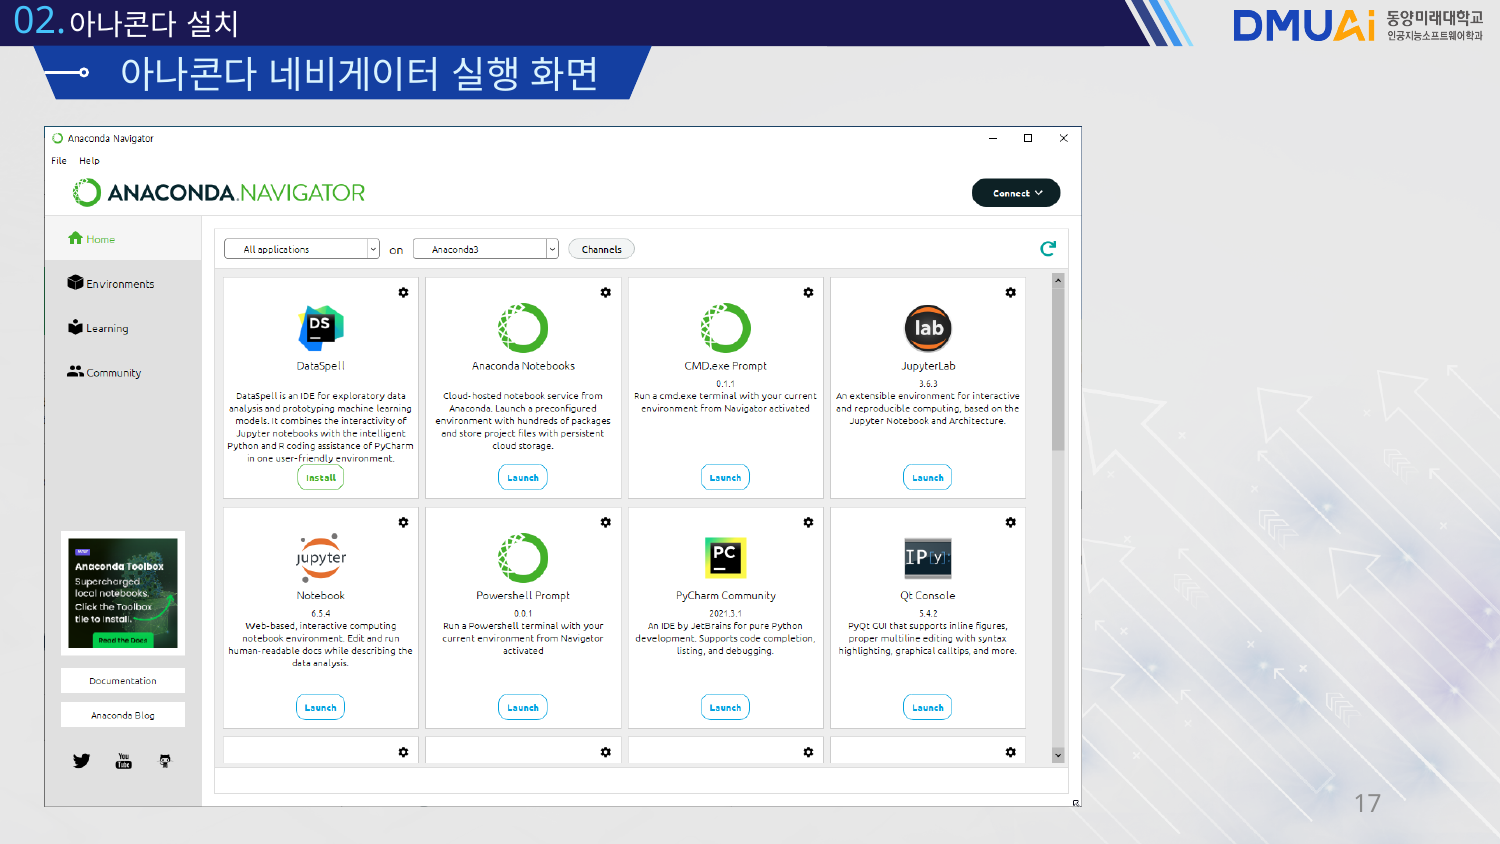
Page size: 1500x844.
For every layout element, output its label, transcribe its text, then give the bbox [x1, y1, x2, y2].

text_box [31, 43, 105, 102]
picture [0, 0, 1500, 844]
text_box 아나콘다 네비게이터 실행 화면 [105, 43, 616, 104]
text_box [616, 43, 654, 102]
